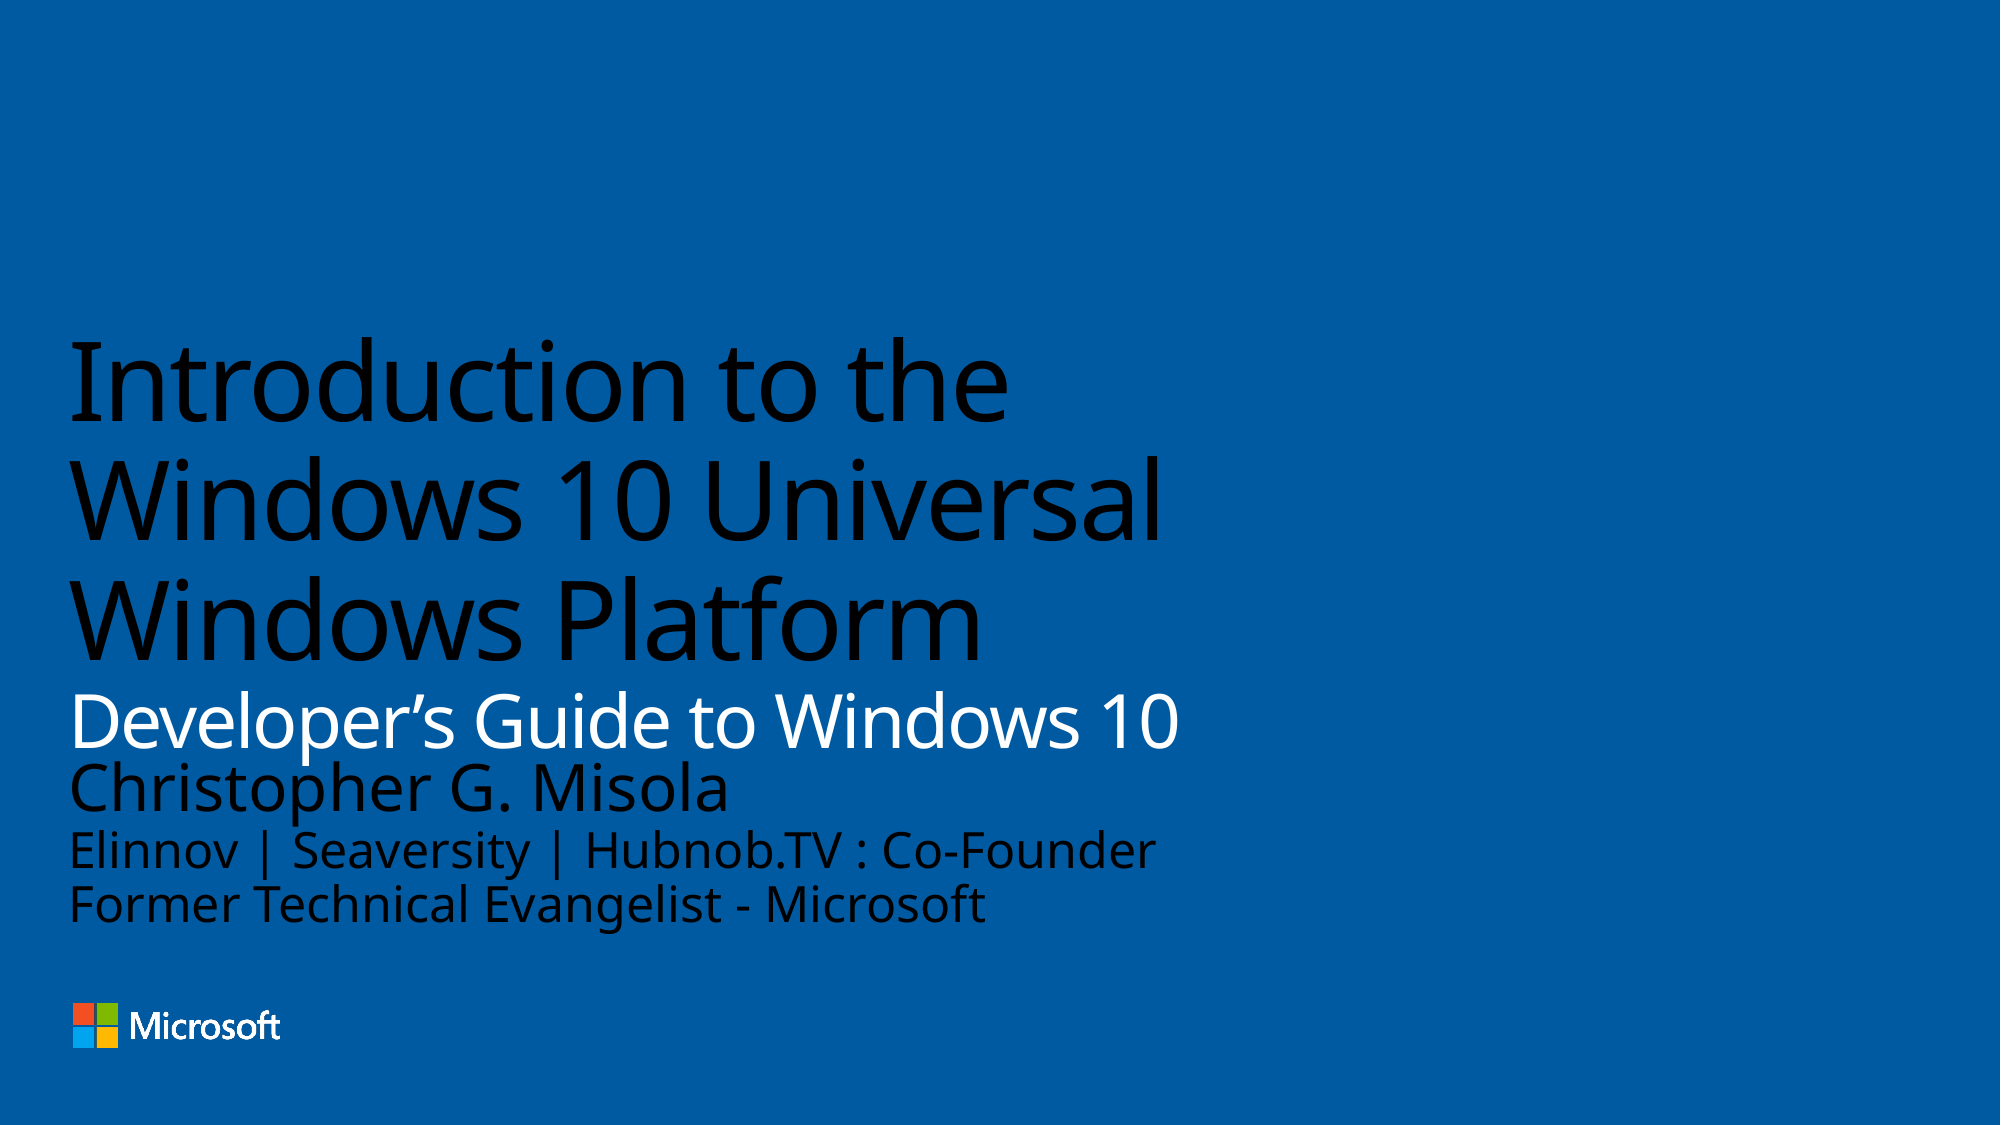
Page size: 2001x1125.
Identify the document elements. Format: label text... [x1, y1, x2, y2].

list Christopher G. Misola Elinnov | Seaversity | Hubnob.TV : Co-Founder Former Technical Evangelist - Microsoft [44, 736, 1221, 1031]
picture [95, 1031, 280, 1048]
title Introduction to the Windows 10 Universal Windows Platform Developer’s Guide to Windows 10 [44, 311, 1515, 606]
